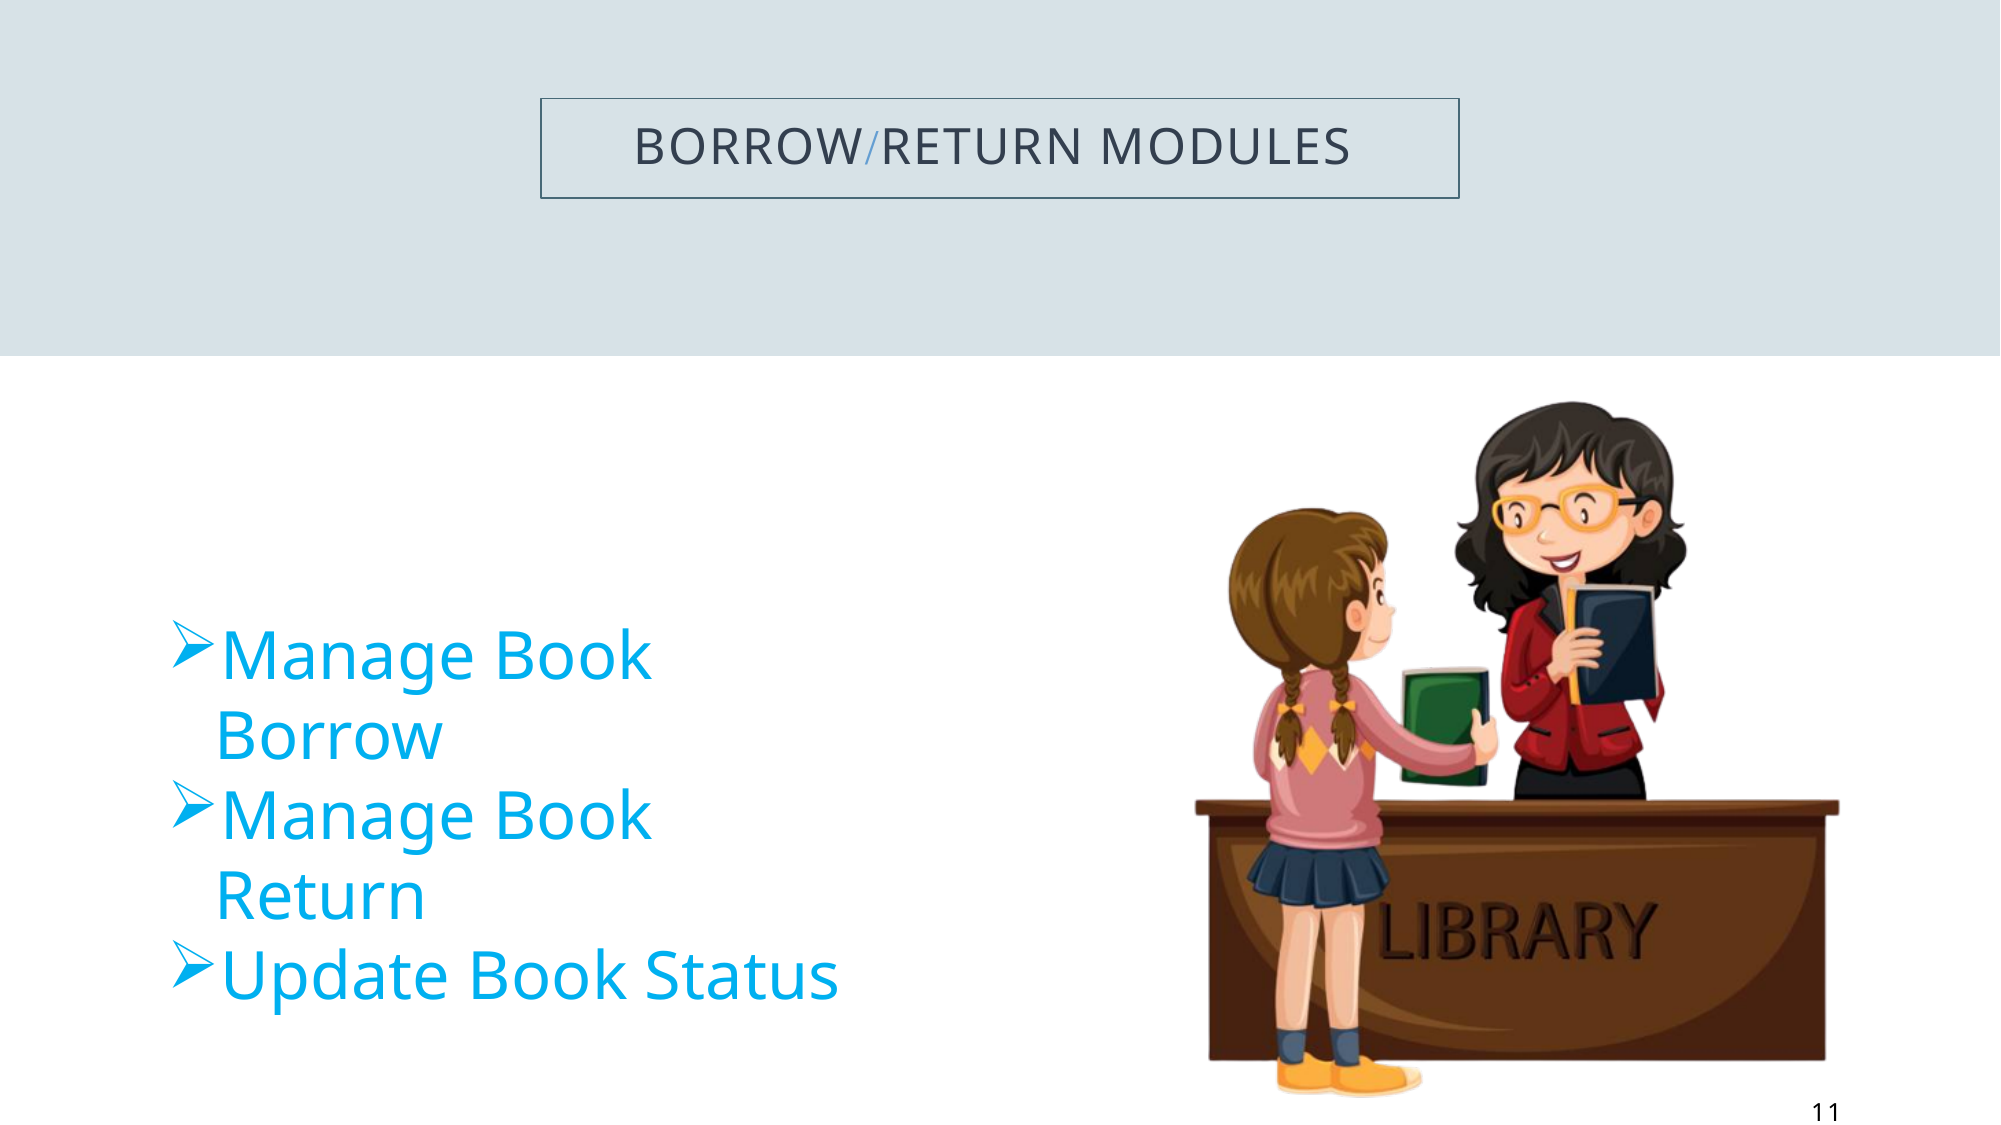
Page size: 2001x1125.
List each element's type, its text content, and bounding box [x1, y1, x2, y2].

title Borrow/Return MODULES [541, 98, 1459, 199]
text_box 11 [1756, 1080, 1857, 1125]
text_box Manage Book Borrow Manage Book Return Update Book Status [152, 605, 858, 1066]
picture [1188, 393, 1847, 1106]
